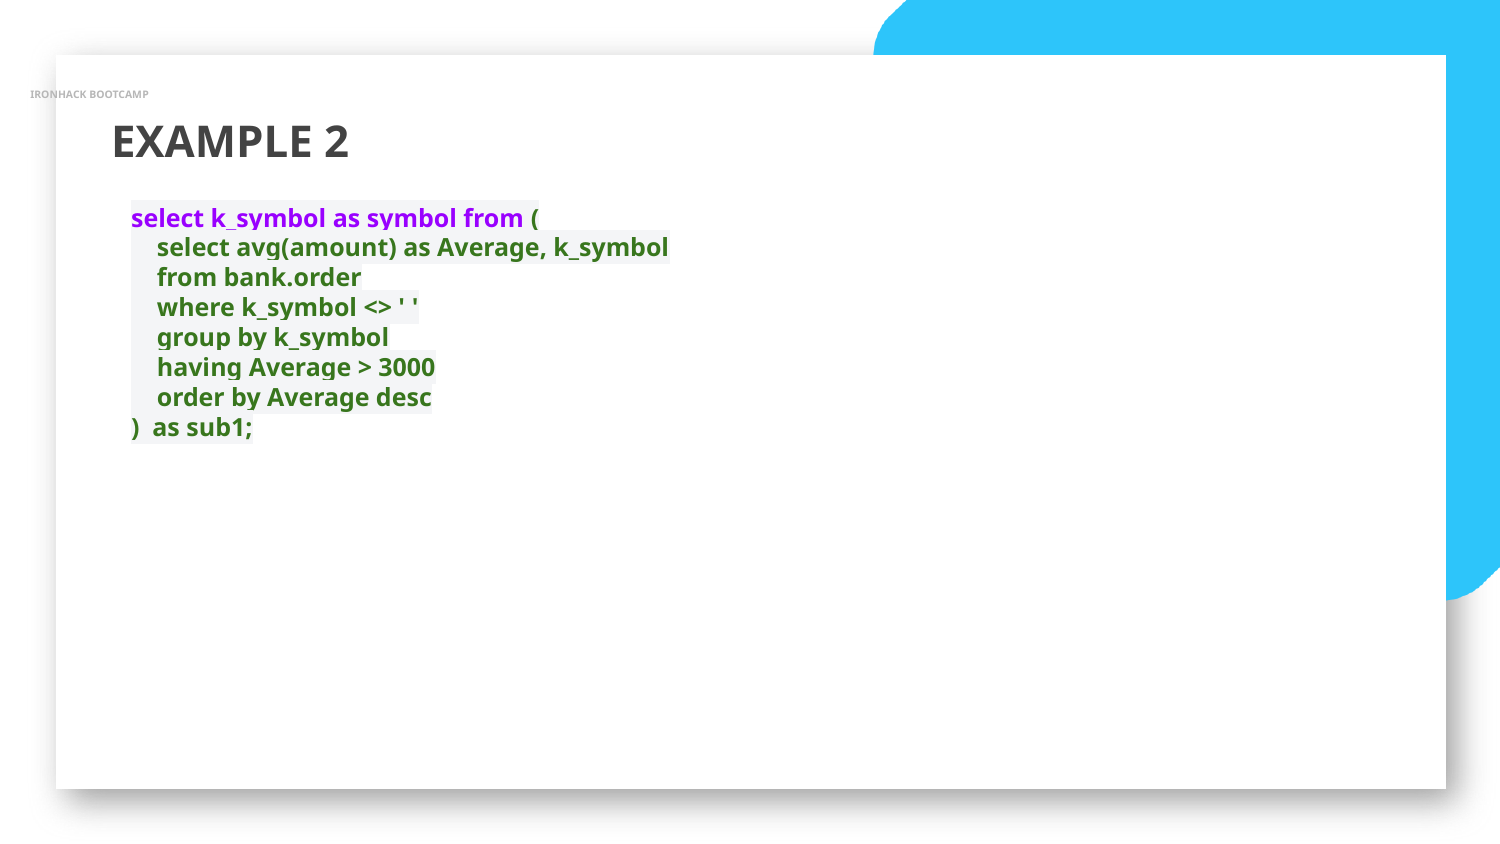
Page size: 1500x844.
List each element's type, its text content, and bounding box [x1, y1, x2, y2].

text_box IRONHACK BOOTCAMP [15, 71, 354, 108]
picture [0, 0, 1500, 844]
text_box select k_symbol as symbol from ( select avg(amount) as Average, k_symbol from bank.order where k_symbol <> ' ' group by k_symbol having Average > 3000 order by Average desc ) as sub1; [115, 187, 1389, 671]
text_box EXAMPLE 2 [96, 99, 1417, 216]
